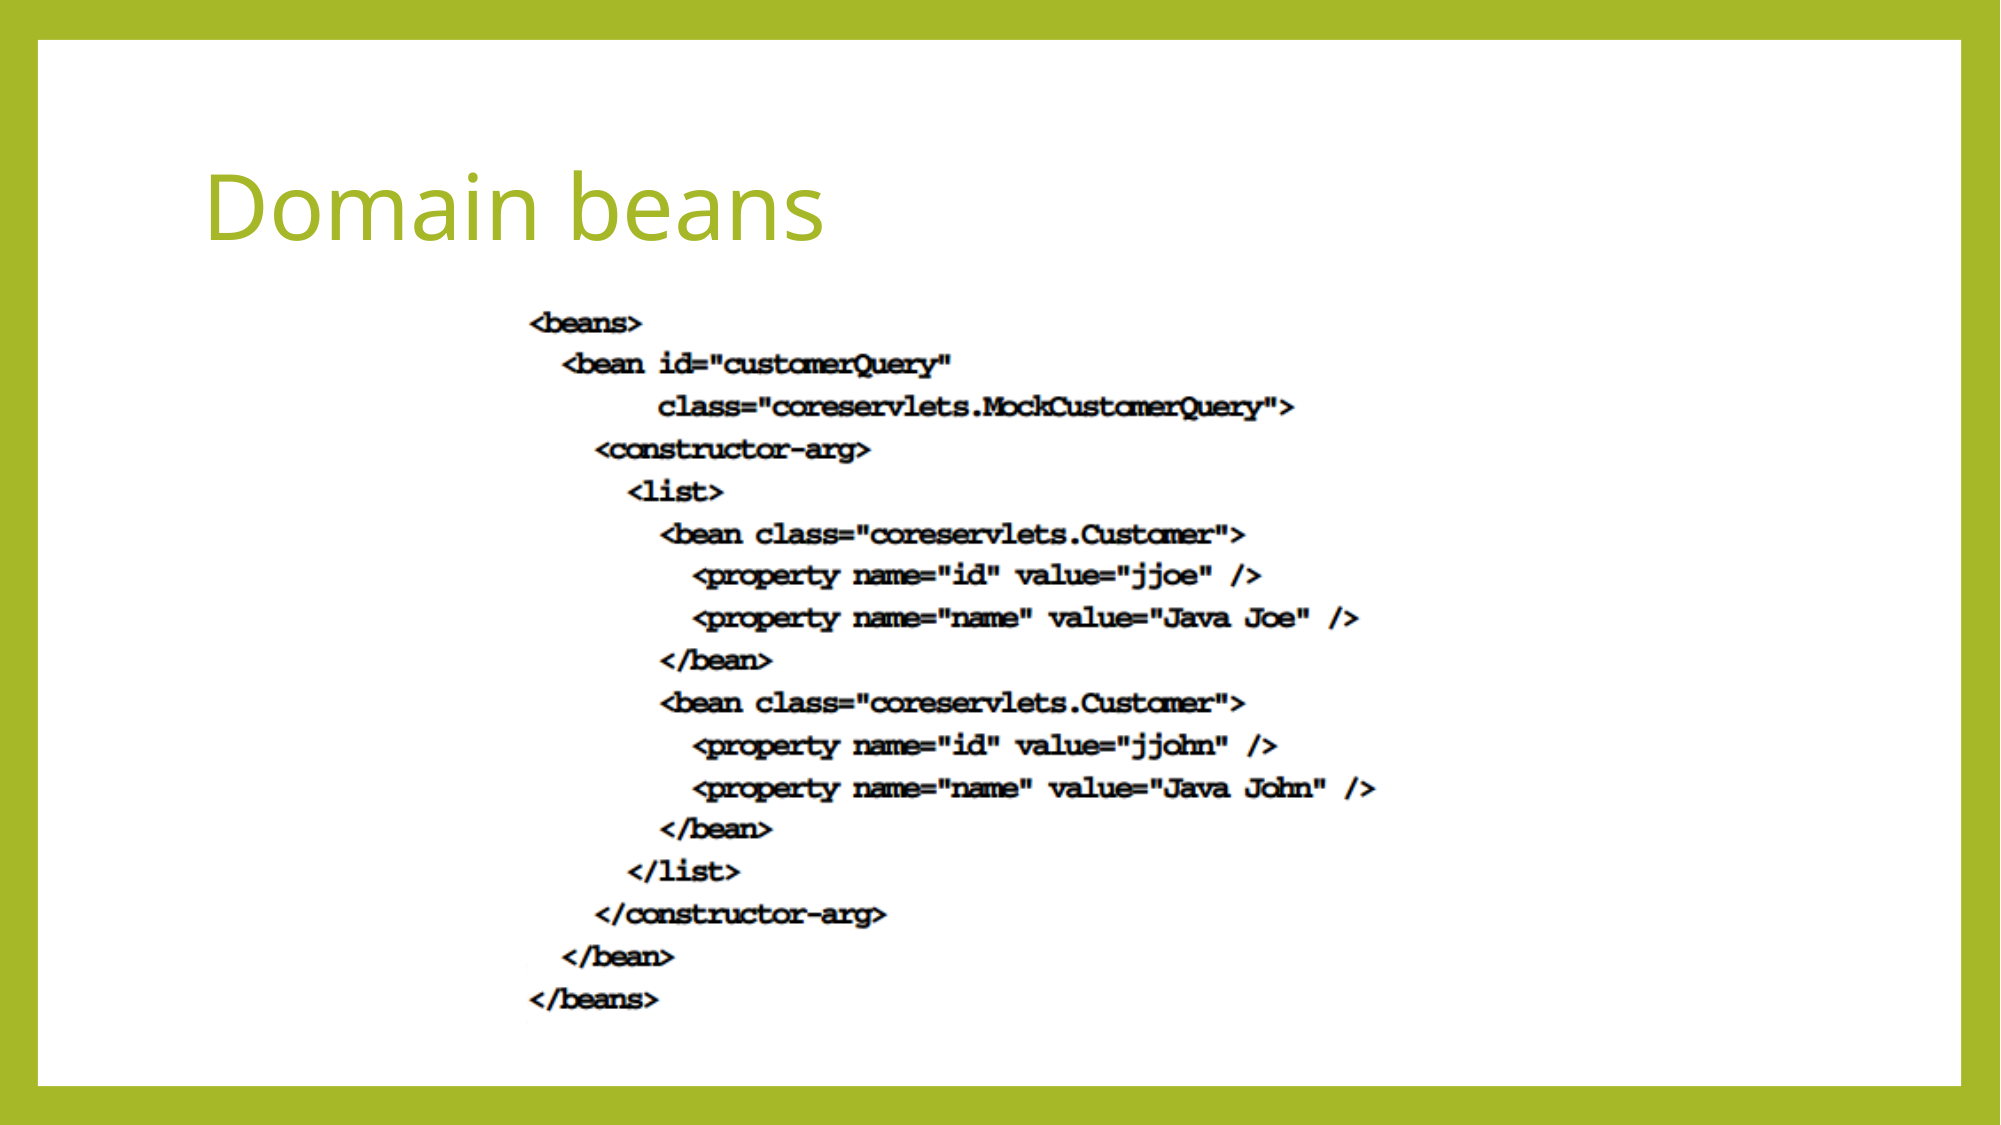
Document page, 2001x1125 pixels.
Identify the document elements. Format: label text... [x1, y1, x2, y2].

title Domain beans [187, 99, 1808, 323]
picture [525, 301, 1545, 1025]
